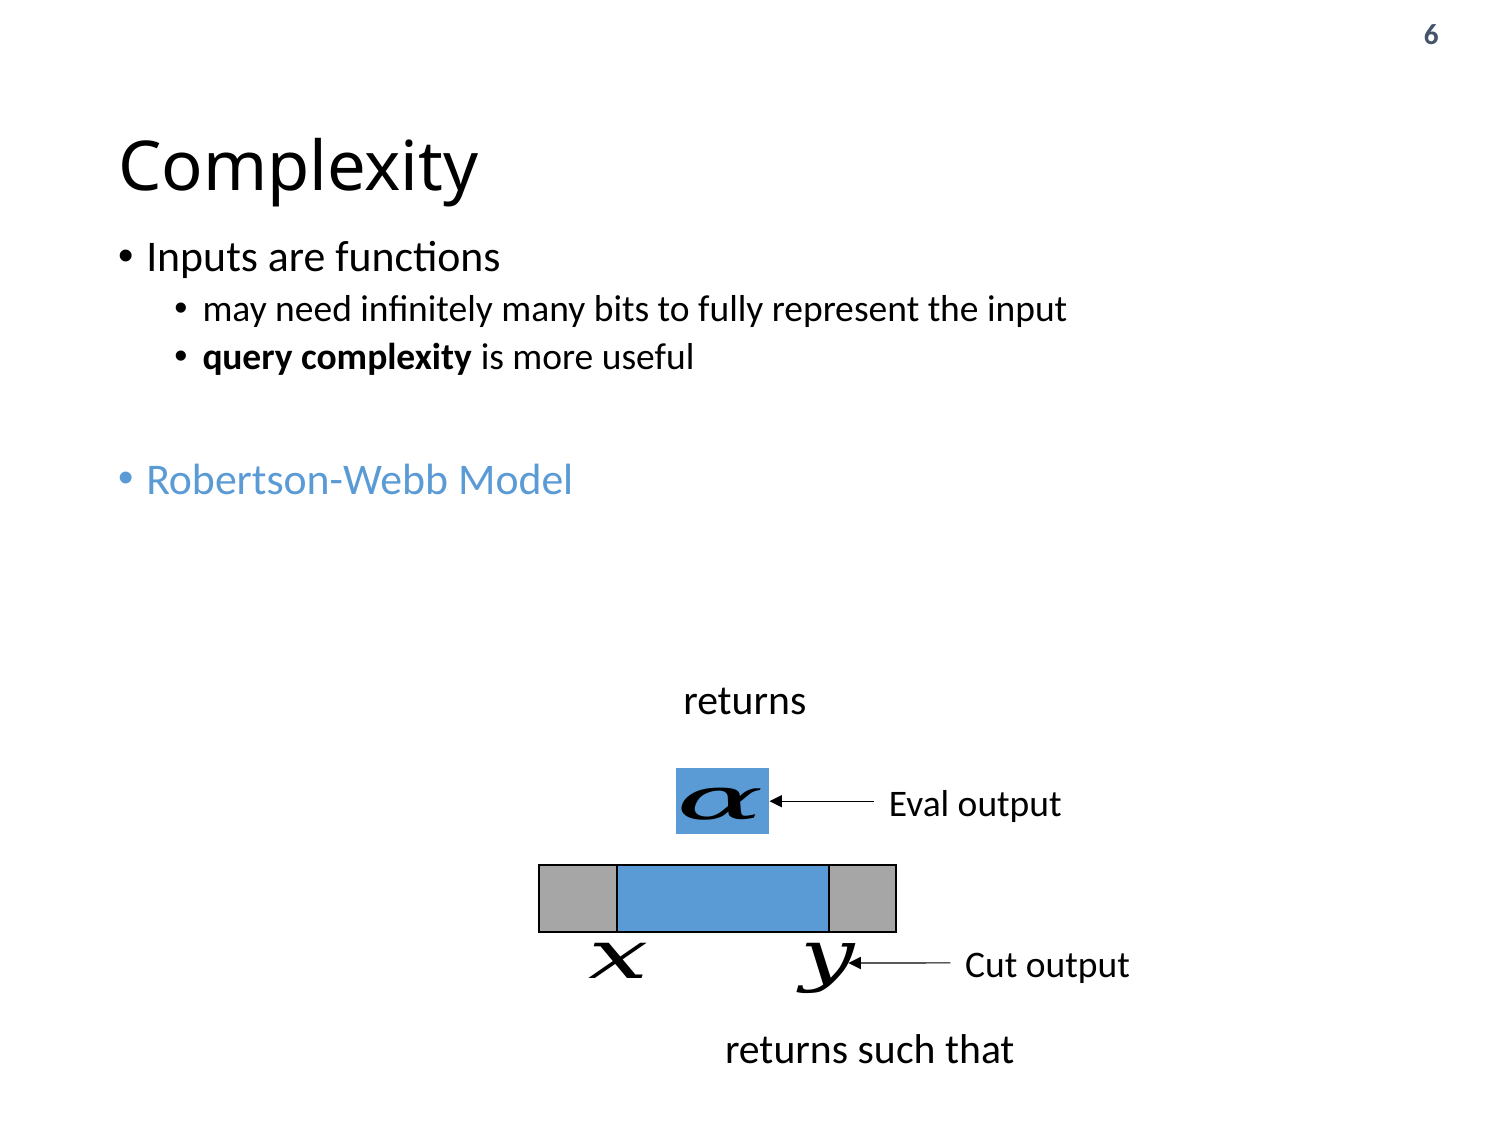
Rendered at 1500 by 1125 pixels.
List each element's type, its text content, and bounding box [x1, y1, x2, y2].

text_box [538, 864, 616, 933]
text_box [830, 864, 897, 933]
title Complexity [103, 59, 1397, 226]
text_box [616, 864, 830, 933]
text_box Cut output [950, 933, 1145, 993]
text_box Eval output [873, 771, 1077, 832]
list Inputs are functions may need infinitely many bits to fully represent the input query complexity is more useful Robertson-Webb Model [103, 226, 1470, 1014]
